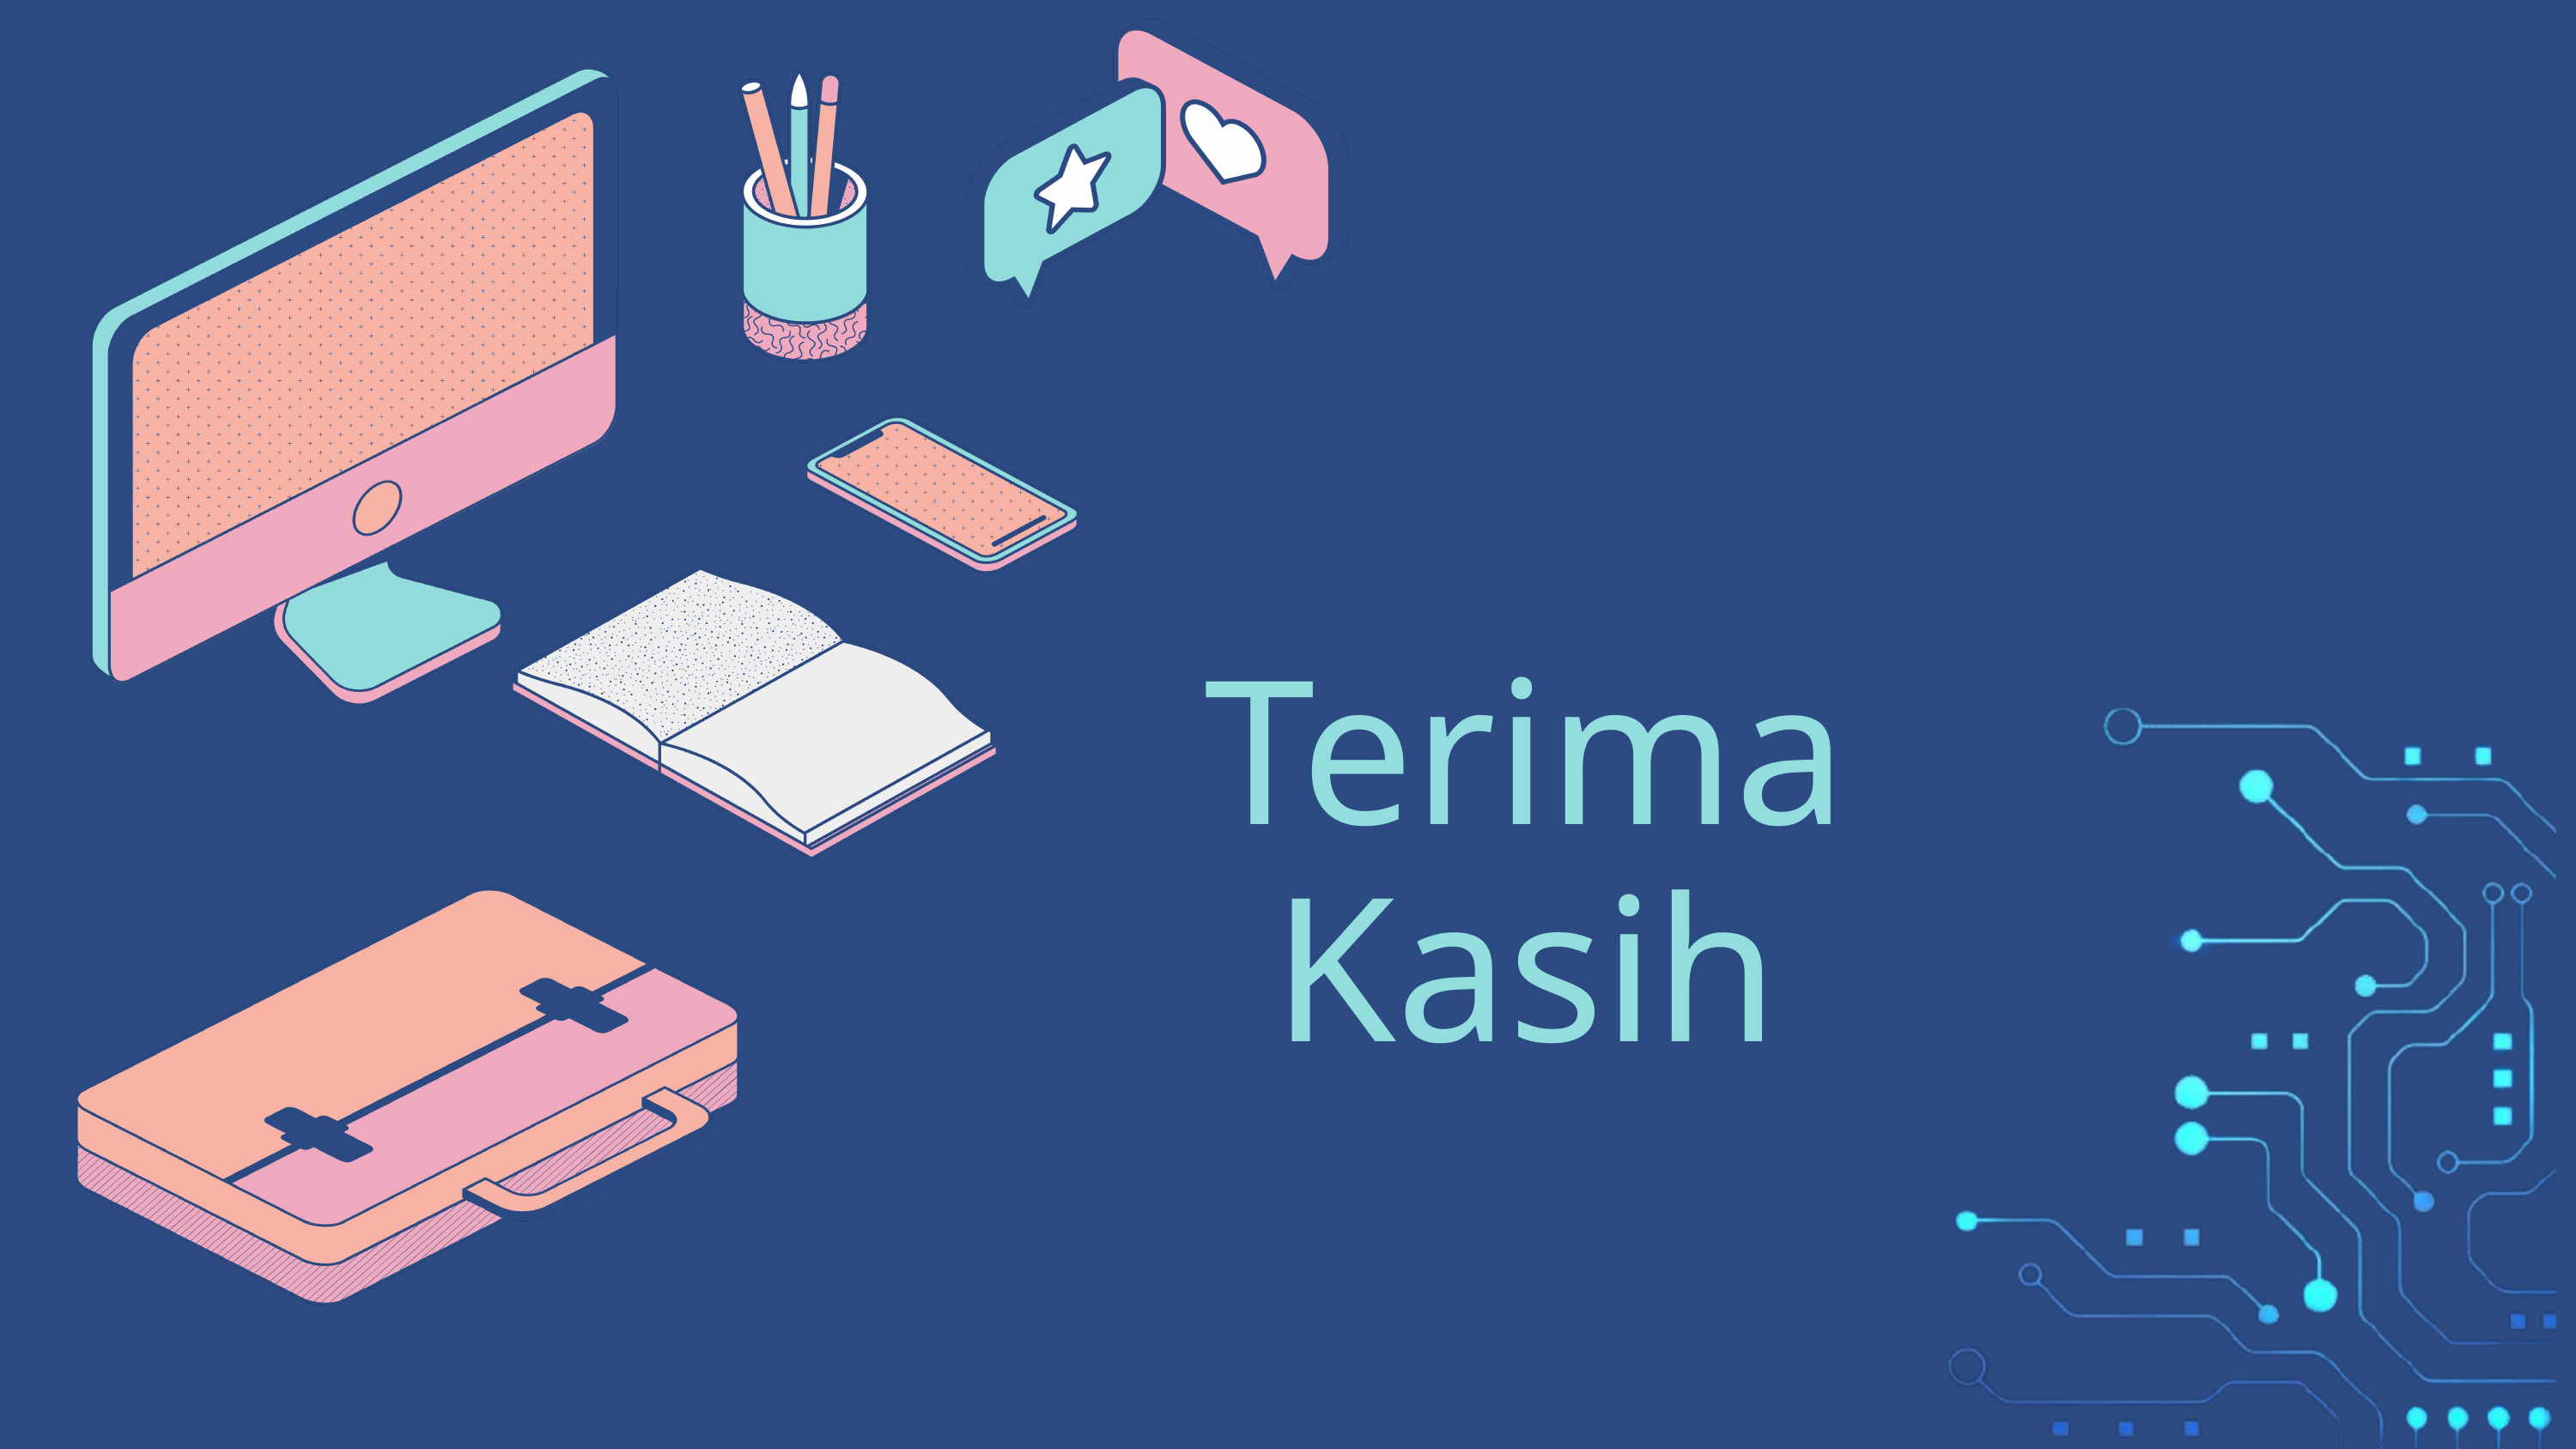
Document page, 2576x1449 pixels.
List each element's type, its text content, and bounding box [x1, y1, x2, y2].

text_box [805, 415, 1079, 573]
text_box [735, 70, 875, 363]
text_box [75, 887, 742, 1306]
text_box [510, 567, 999, 860]
text_box [1947, 706, 2556, 1449]
text_box Terima Kasih [1054, 646, 1997, 1082]
text_box [89, 67, 618, 706]
text_box [966, 16, 1350, 310]
